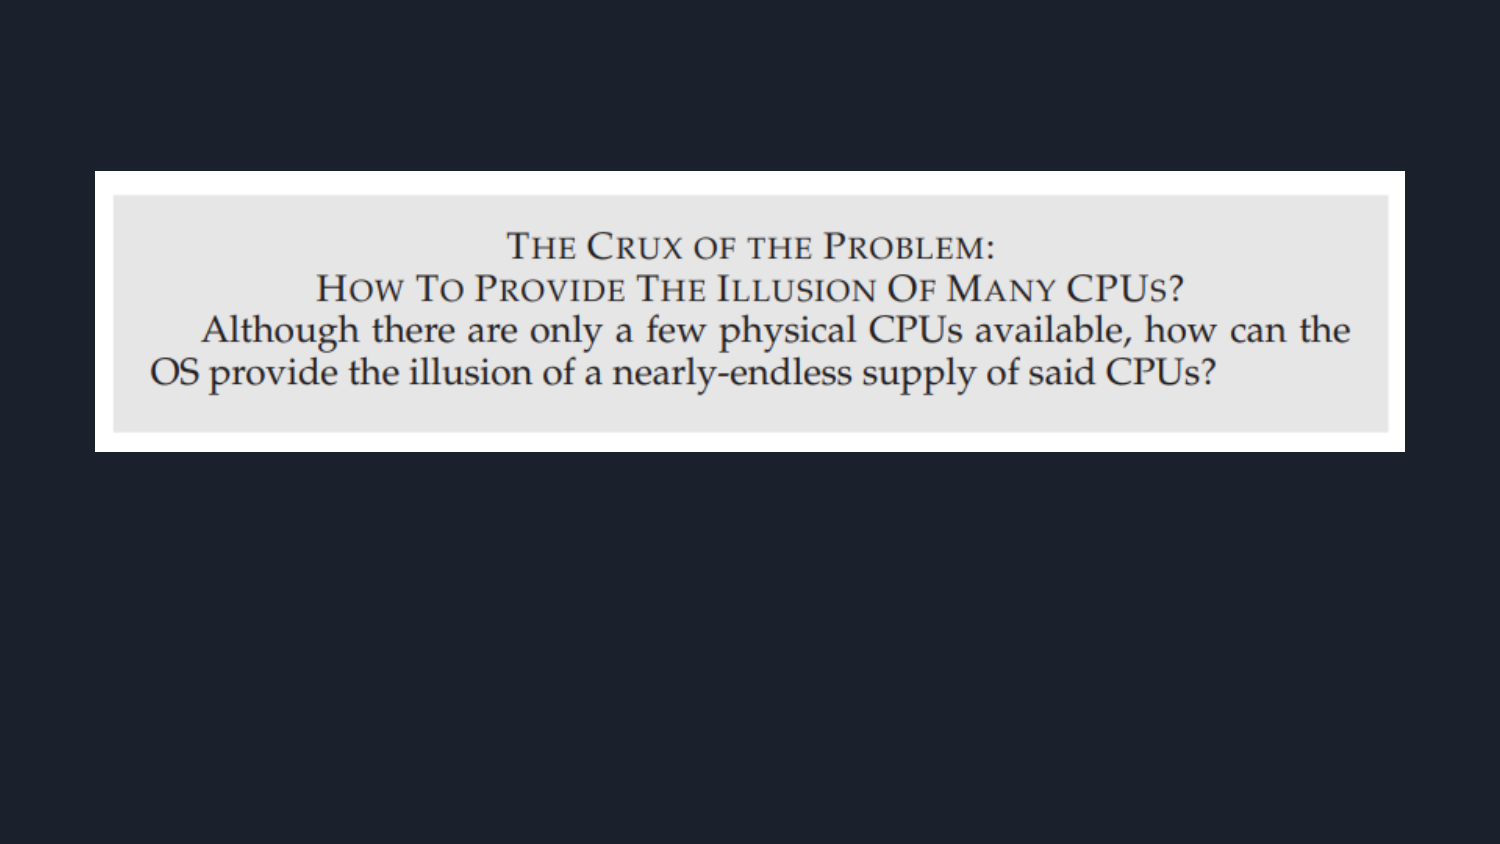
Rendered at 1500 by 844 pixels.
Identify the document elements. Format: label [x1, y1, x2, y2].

picture [94, 171, 1405, 452]
